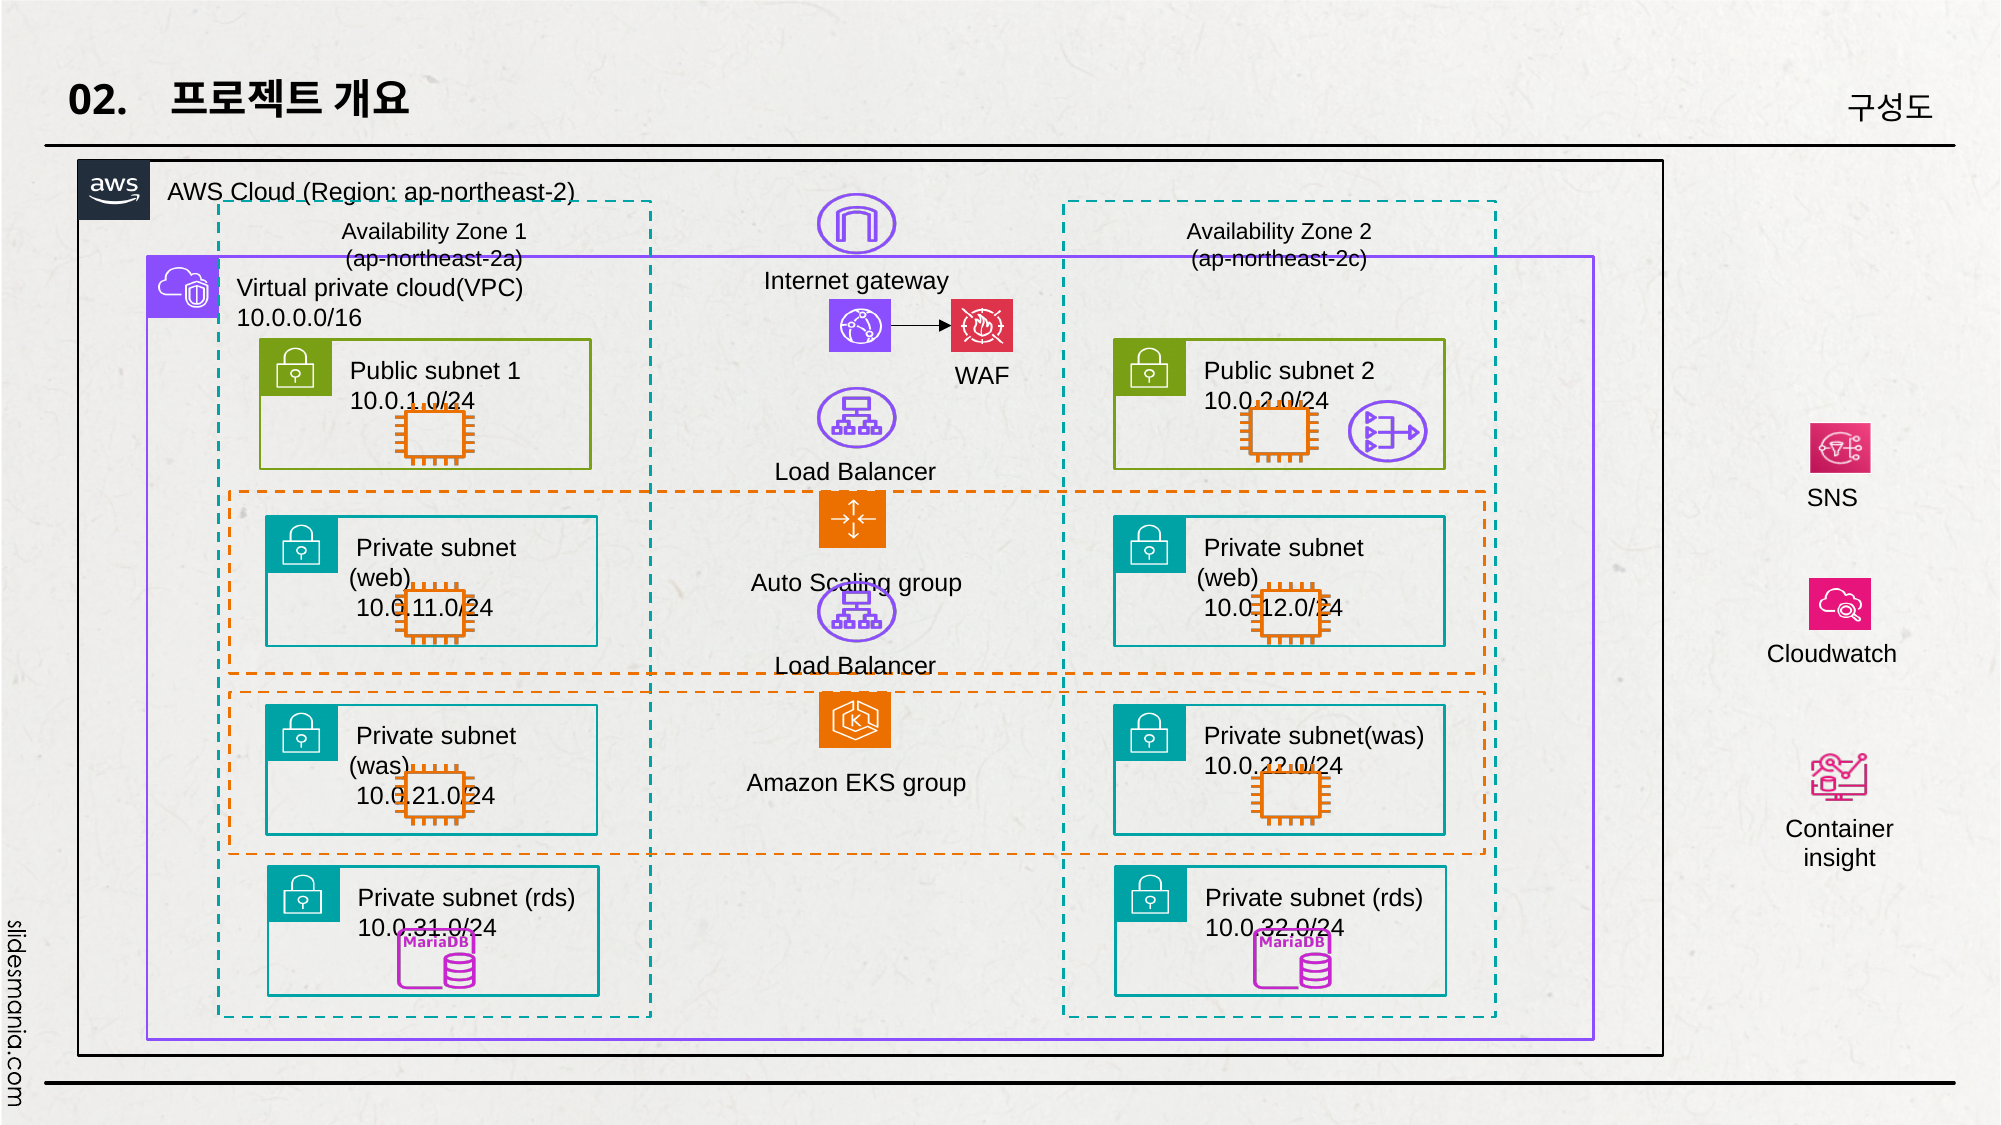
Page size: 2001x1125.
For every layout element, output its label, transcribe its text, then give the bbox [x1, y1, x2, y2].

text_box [77, 160, 1923, 1056]
subtitle 구성도 [1081, 51, 1955, 146]
subtitle 02. 프로젝트 개요 [48, 51, 922, 146]
